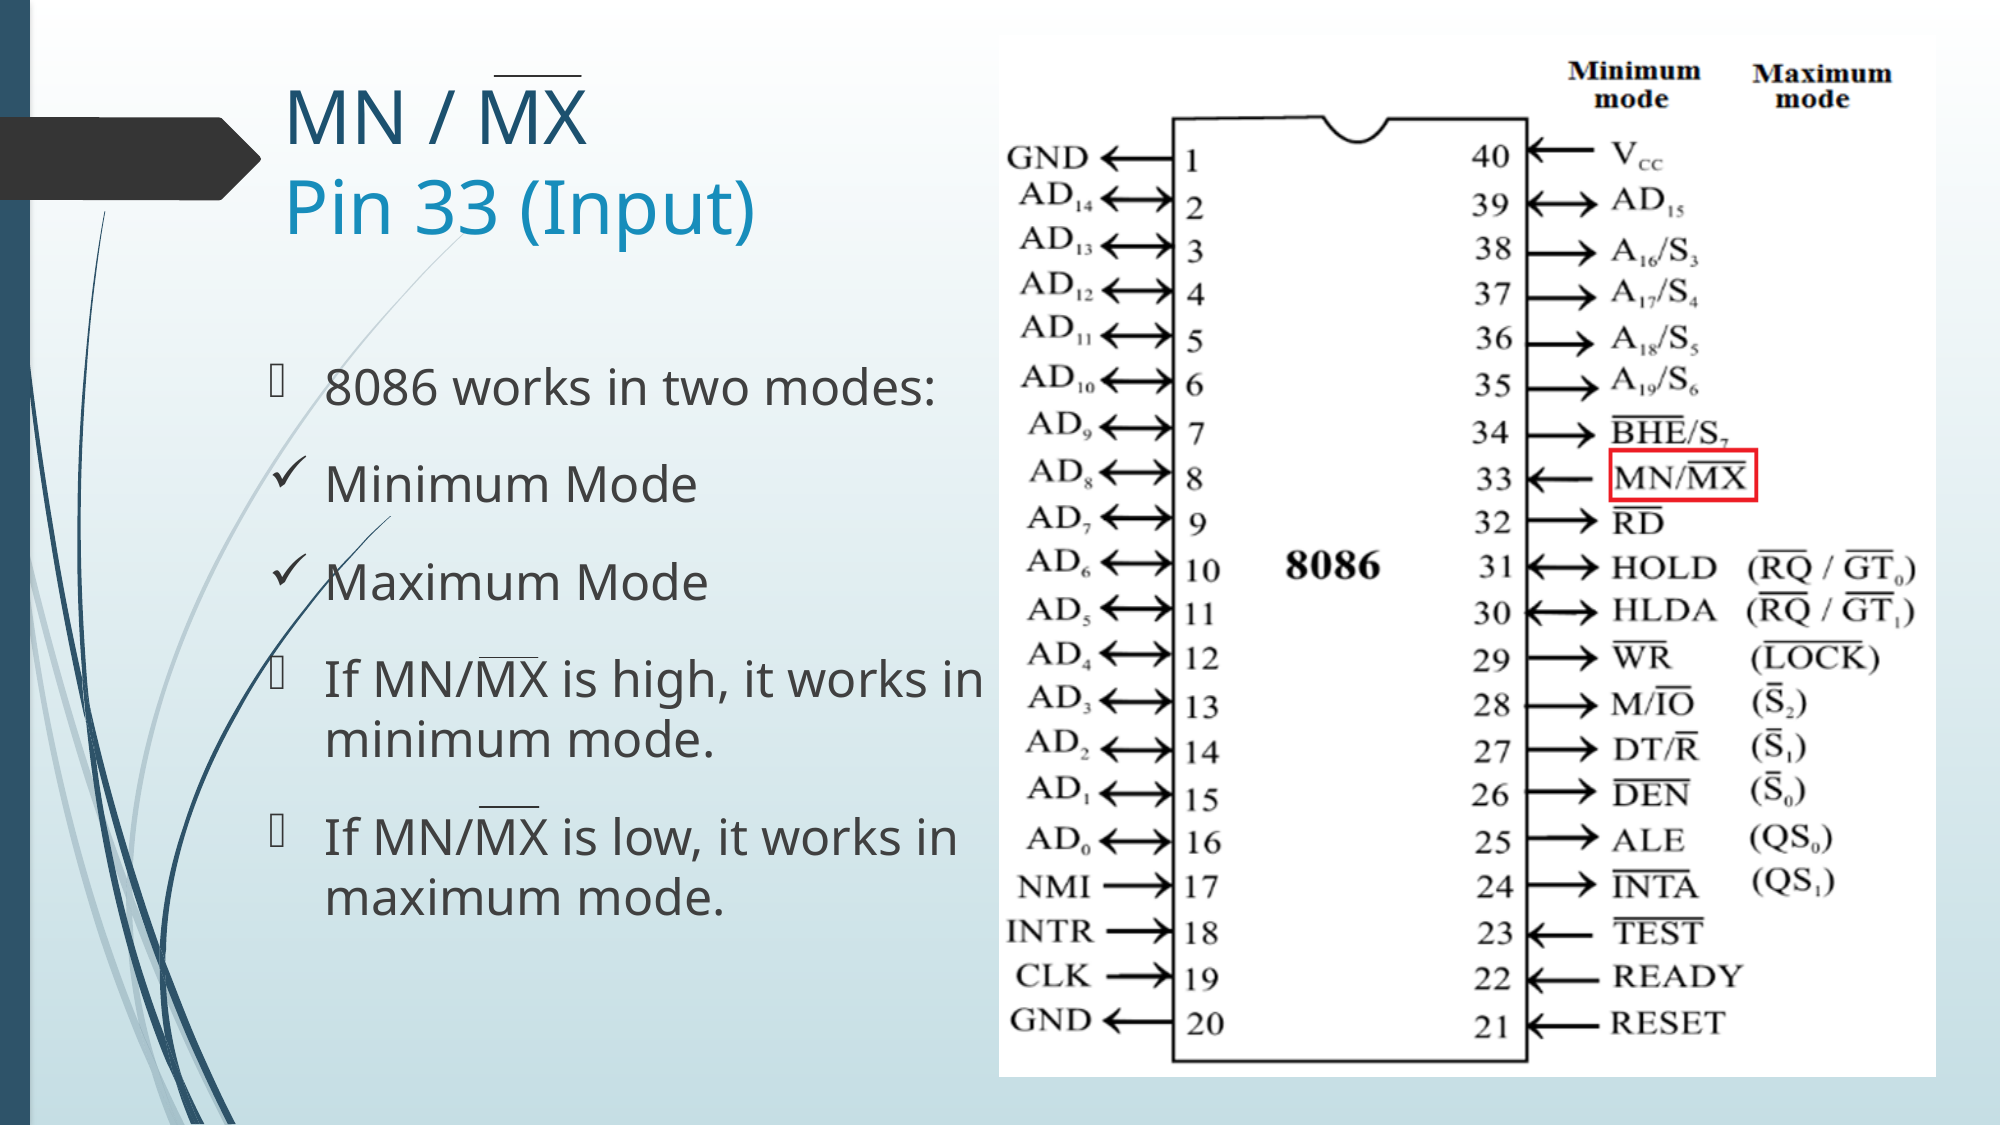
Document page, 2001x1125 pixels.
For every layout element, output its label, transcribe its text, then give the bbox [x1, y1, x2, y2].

list 8086 works in two modes: Minimum Mode Maximum Mode If MN/MX is high, it works in minimum mode. If MN/MX is low, it works in maximum mode. [253, 347, 994, 968]
picture [999, 35, 1937, 1077]
title MN / MX Pin 33 (Input) [269, 62, 994, 273]
